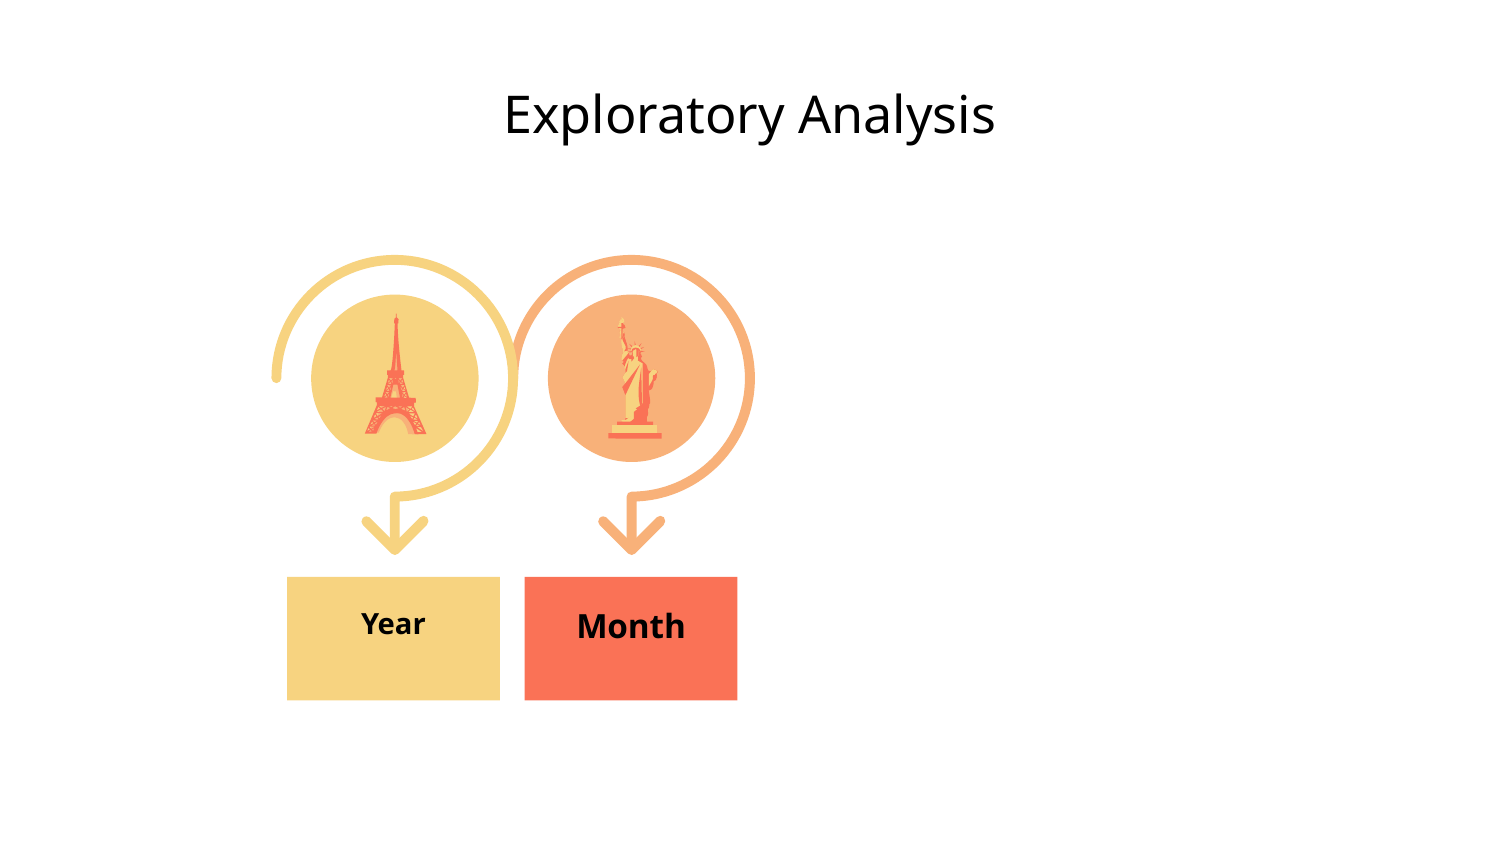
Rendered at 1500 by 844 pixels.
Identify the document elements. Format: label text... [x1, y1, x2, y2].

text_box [360, 312, 427, 437]
text_box [287, 576, 500, 701]
text_box [524, 576, 738, 701]
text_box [608, 316, 662, 439]
text_box Year [311, 590, 476, 663]
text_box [271, 254, 519, 556]
text_box Month [548, 590, 714, 663]
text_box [519, 254, 756, 556]
title Exploratory Analysis [75, 72, 1425, 159]
